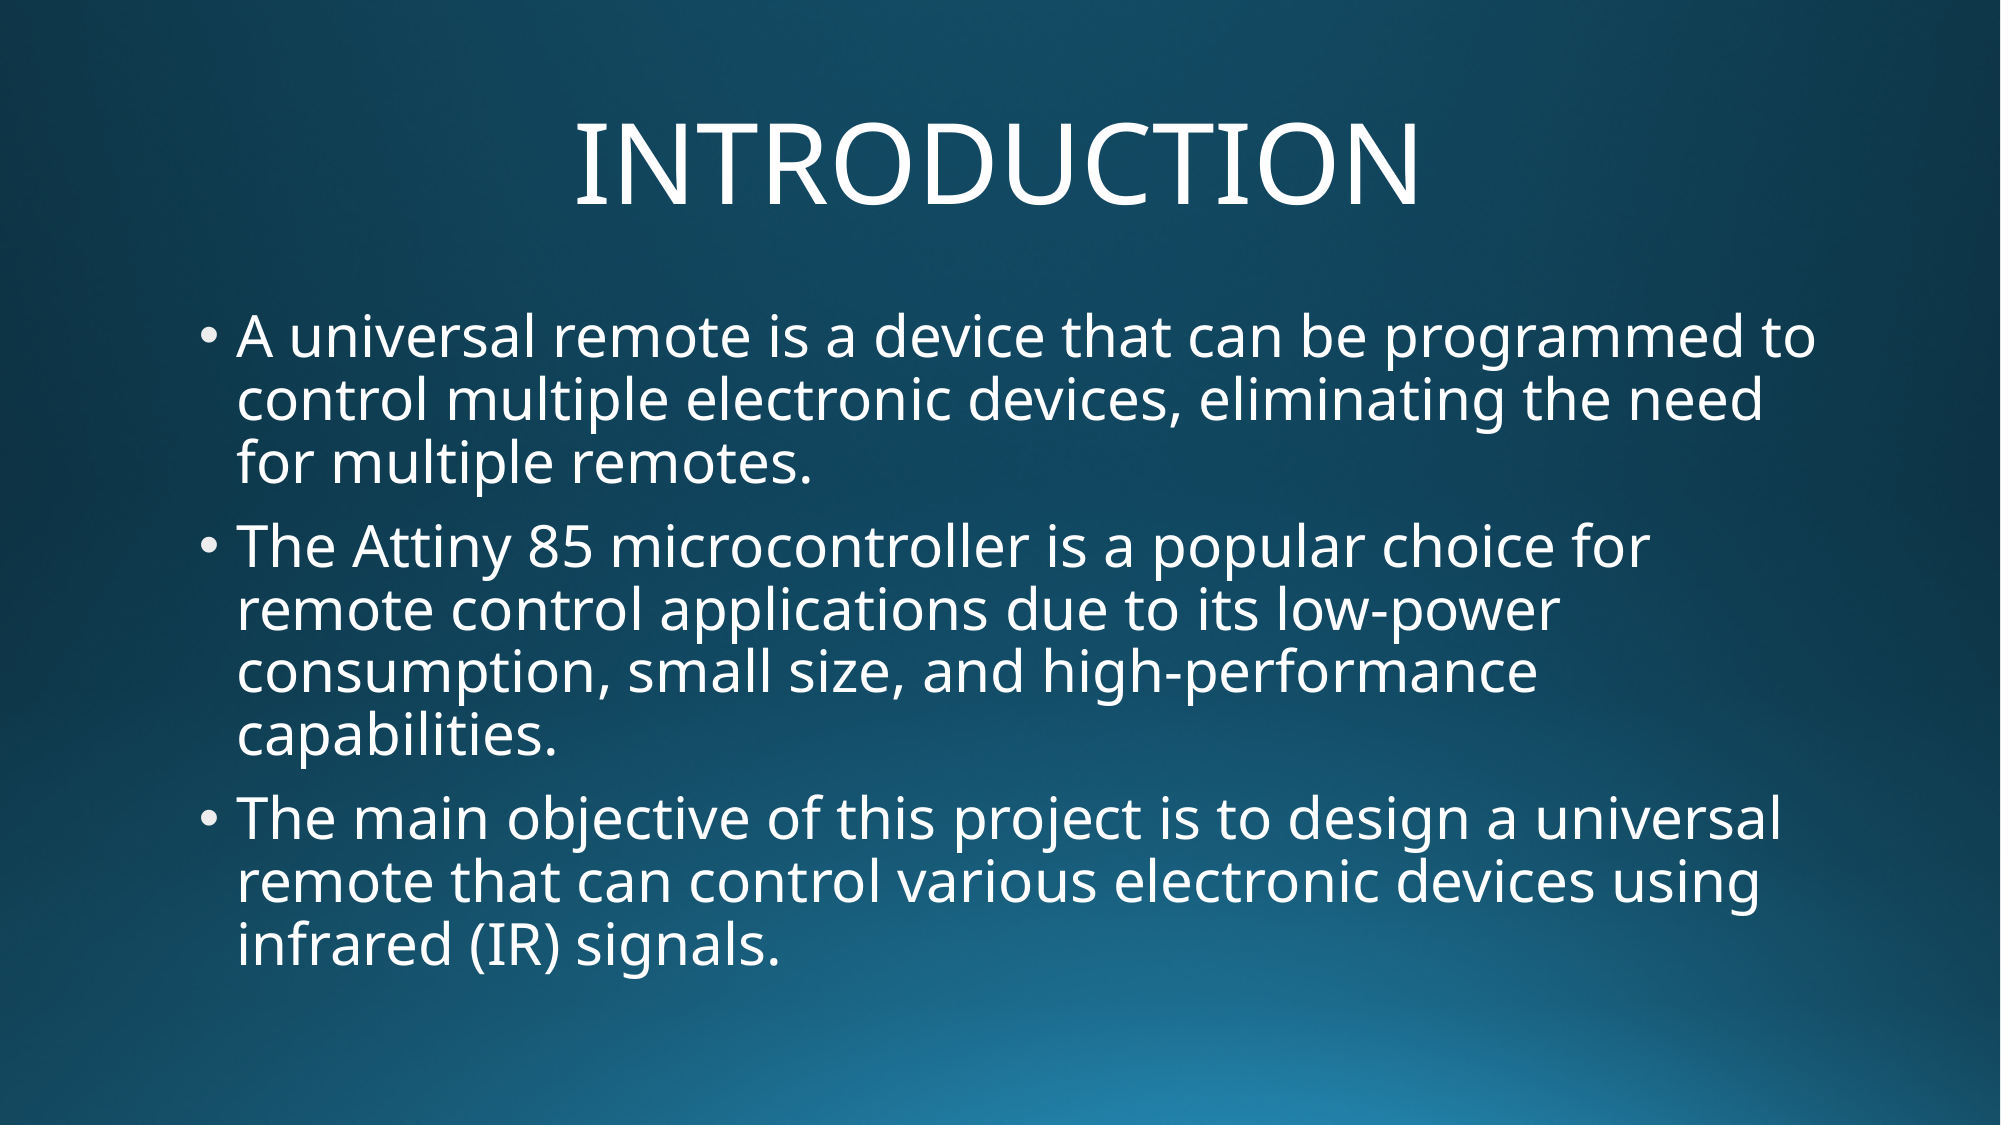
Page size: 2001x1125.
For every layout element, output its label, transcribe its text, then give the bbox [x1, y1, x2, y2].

list A universal remote is a device that can be programmed to control multiple electronic devices, eliminating the need for multiple remotes. The Attiny 85 microcontroller is a popular choice for remote control applications due to its low-power consumption, small size, and high-performance capabilities. The main objective of this project is to design a universal remote that can control various electronic devices using infrared (IR) signals. [183, 299, 1863, 1014]
title INTRODUCTION [137, 59, 1863, 278]
picture [0, 0, 2001, 1125]
